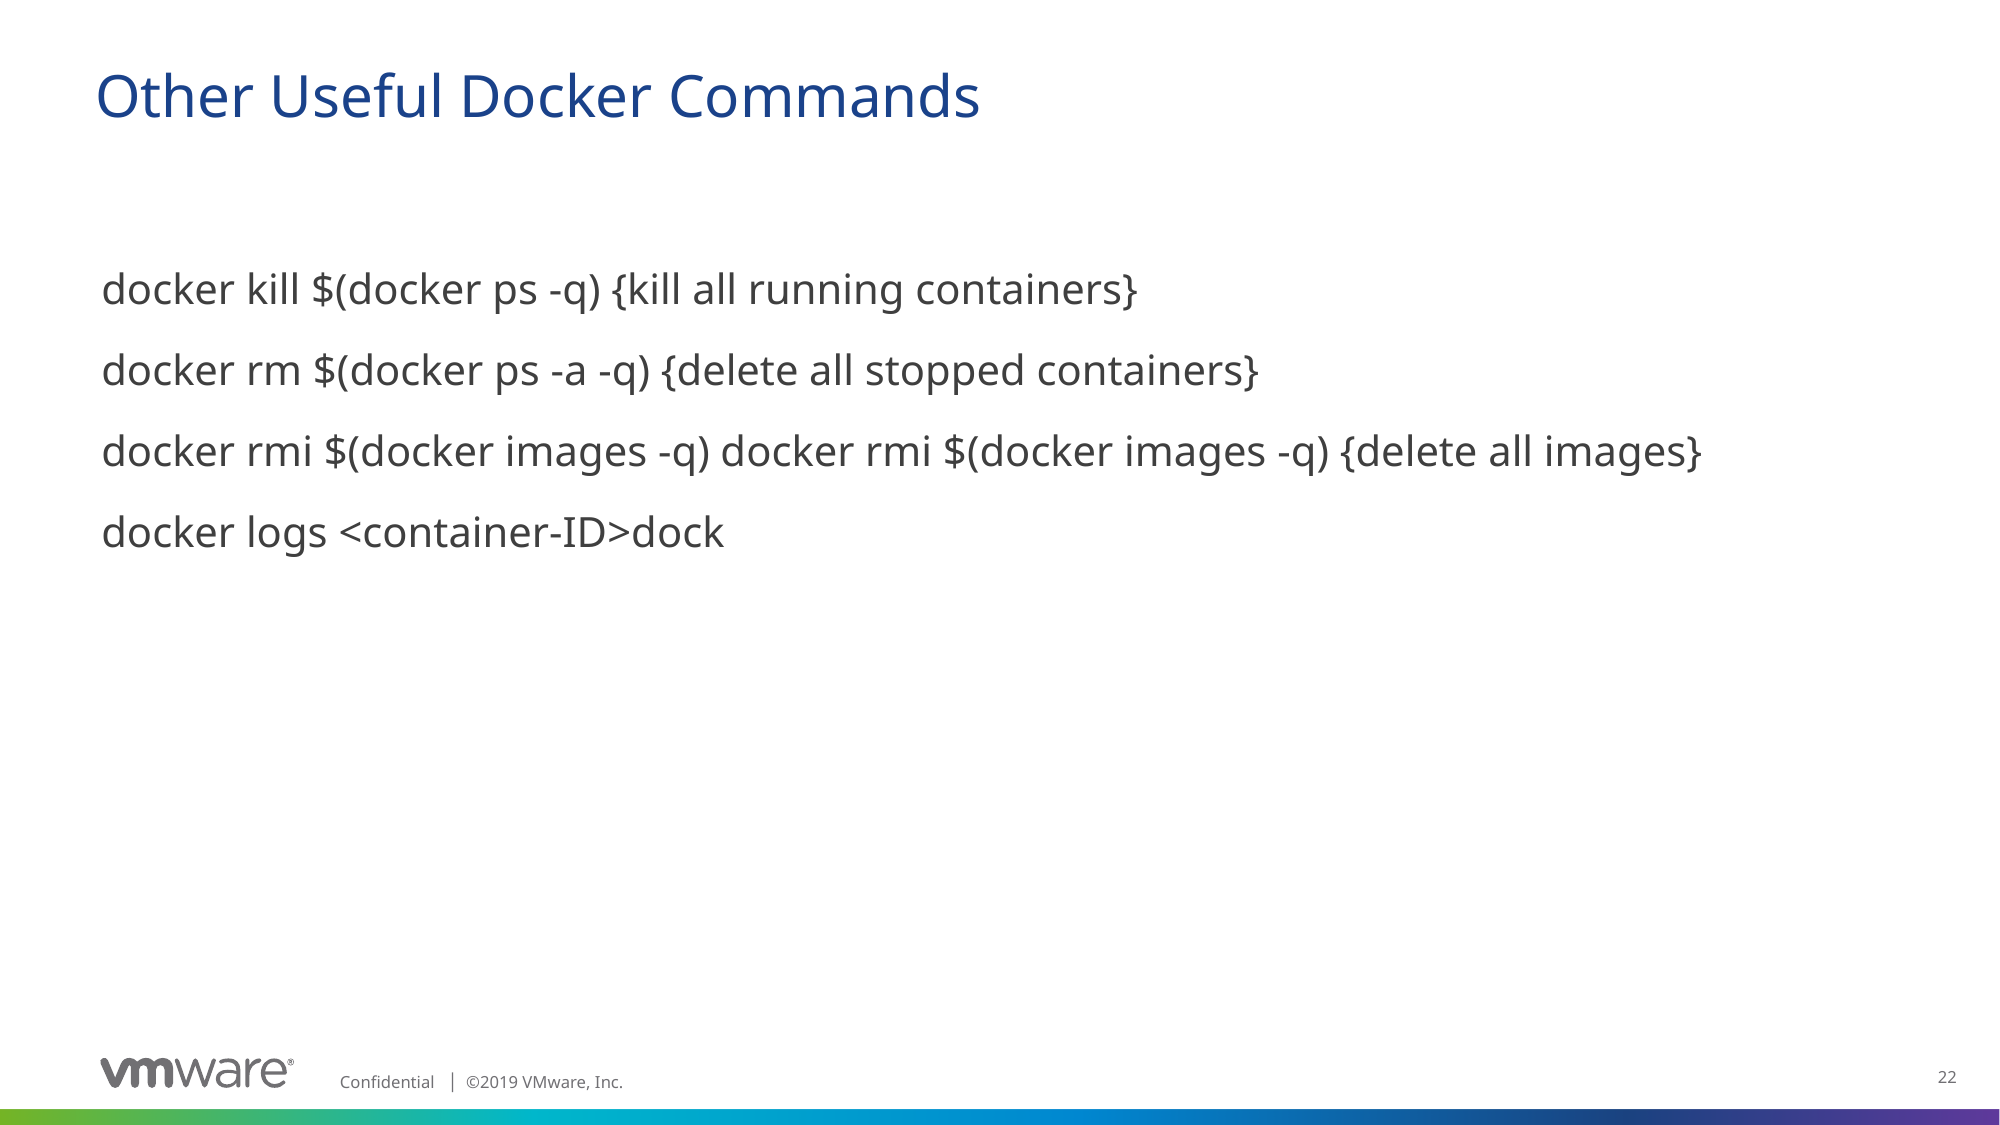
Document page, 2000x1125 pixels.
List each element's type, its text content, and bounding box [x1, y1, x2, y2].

picture [1075, 1109, 2000, 1125]
title Other Useful Docker Commands [95, 67, 1900, 131]
list docker kill $(docker ps -q) {kill all running containers} docker rm $(docker ps -a -q) {delete all stopped containers} docker rmi $(docker images -q) docker rmi $(docker images -q) {delete all images} docker logs <container-ID>dock [101, 262, 1902, 1013]
picture [0, 1109, 719, 1125]
